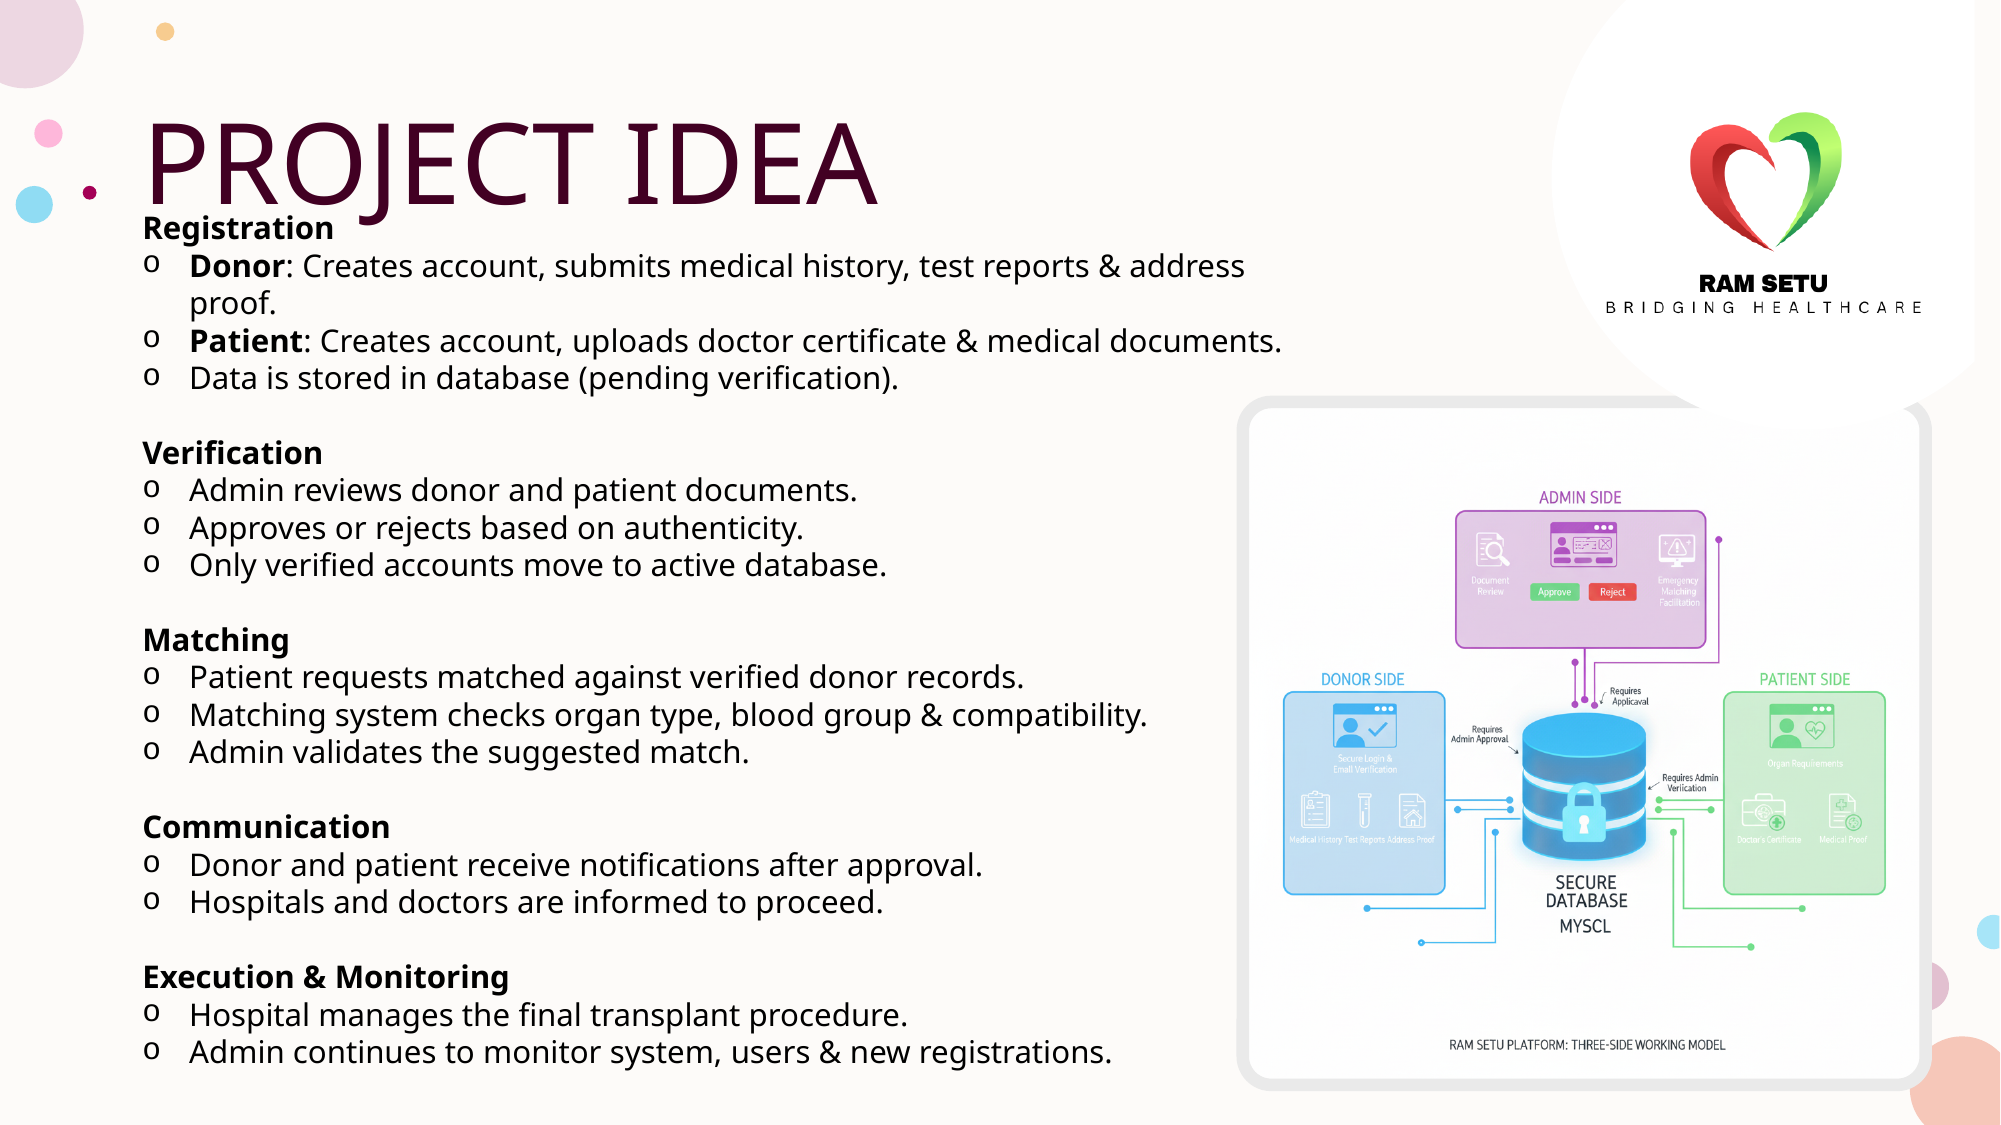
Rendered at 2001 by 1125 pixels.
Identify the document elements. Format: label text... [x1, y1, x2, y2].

text_box Registration Donor: Creates account, submits medical history, test reports & address proof. Patient: Creates account, uploads doctor certificate & medical documents. Data is stored in database (pending verification). Verification Admin reviews donor and patient documents. Approves or rejects based on authenticity. Only verified accounts move to active database. Matching Patient requests matched against verified donor records. Matching system checks organ type, blood group & compatibility. Admin validates the suggested match. Communication Donor and patient receive notifications after approval. Hospitals and doctors are informed to proceed. Execution & Monitoring Hospital manages the final transplant procedure. Admin continues to monitor system, users & new registrations. [127, 201, 1340, 1077]
title PROJECT IDEA [127, 59, 1530, 278]
picture [1242, 0, 1975, 1085]
